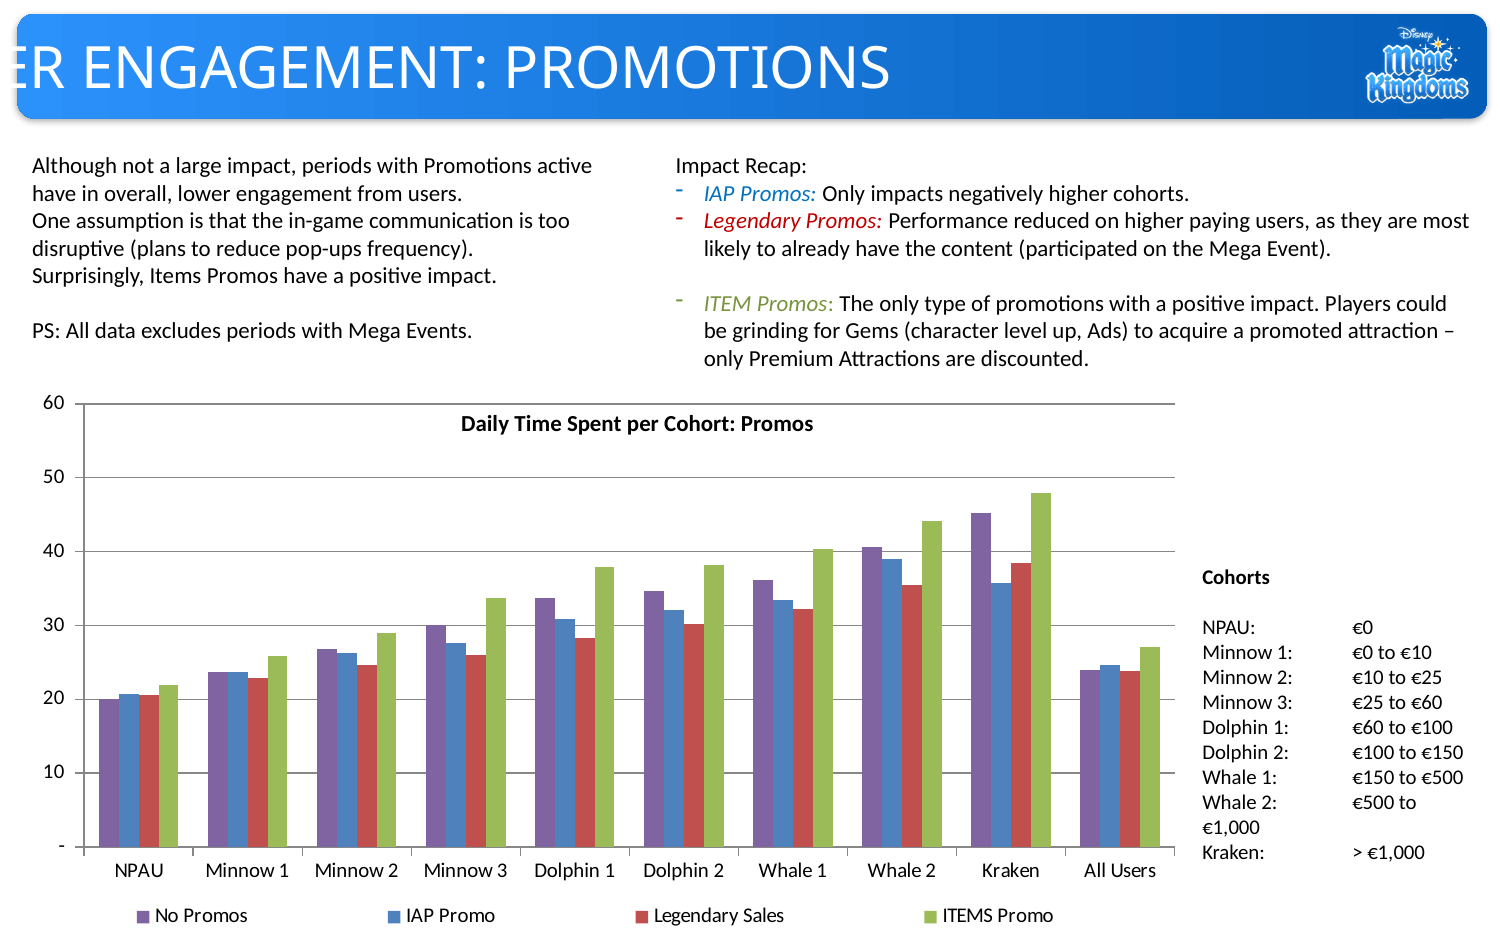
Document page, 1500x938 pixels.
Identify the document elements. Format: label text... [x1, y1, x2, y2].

chart [0, 379, 1188, 938]
text_box Cohorts NPAU: €0 Minnow 1: €0 to €10 Minnow 2: €10 to €25 Minnow 3: €25 to €60 Dolphin 1: €60 to €100 Dolphin 2: €100 to €150 Whale 1: €150 to €500 Whale 2: €500 to €1,000 Kraken: > €1,000 [1191, 556, 1487, 871]
text_box USER ENGAGEMENT: PROMOTIONS [0, 23, 907, 109]
text_box Although not a large impact, periods with Promotions active have in overall, lower engagement from users. One assumption is that the in-game communication is too disruptive (plans to reduce pop-ups frequency). Surprisingly, Items Promos have a positive impact. PS: All data excludes periods with Mega Events. [17, 143, 650, 351]
text_box [18, 12, 1350, 120]
picture [1347, 13, 1488, 119]
text_box Impact Recap: IAP Promos: Only impacts negatively higher cohorts. Legendary Promos: Performance reduced on higher paying users, as they are most likely to already have the content (participated on the Mega Event). ITEM Promos: The only type of promotions with a positive impact. Players could be grinding for Gems (character level up, Ads) to acquire a promoted attraction – only Premium Attractions are discounted. [660, 143, 1487, 379]
